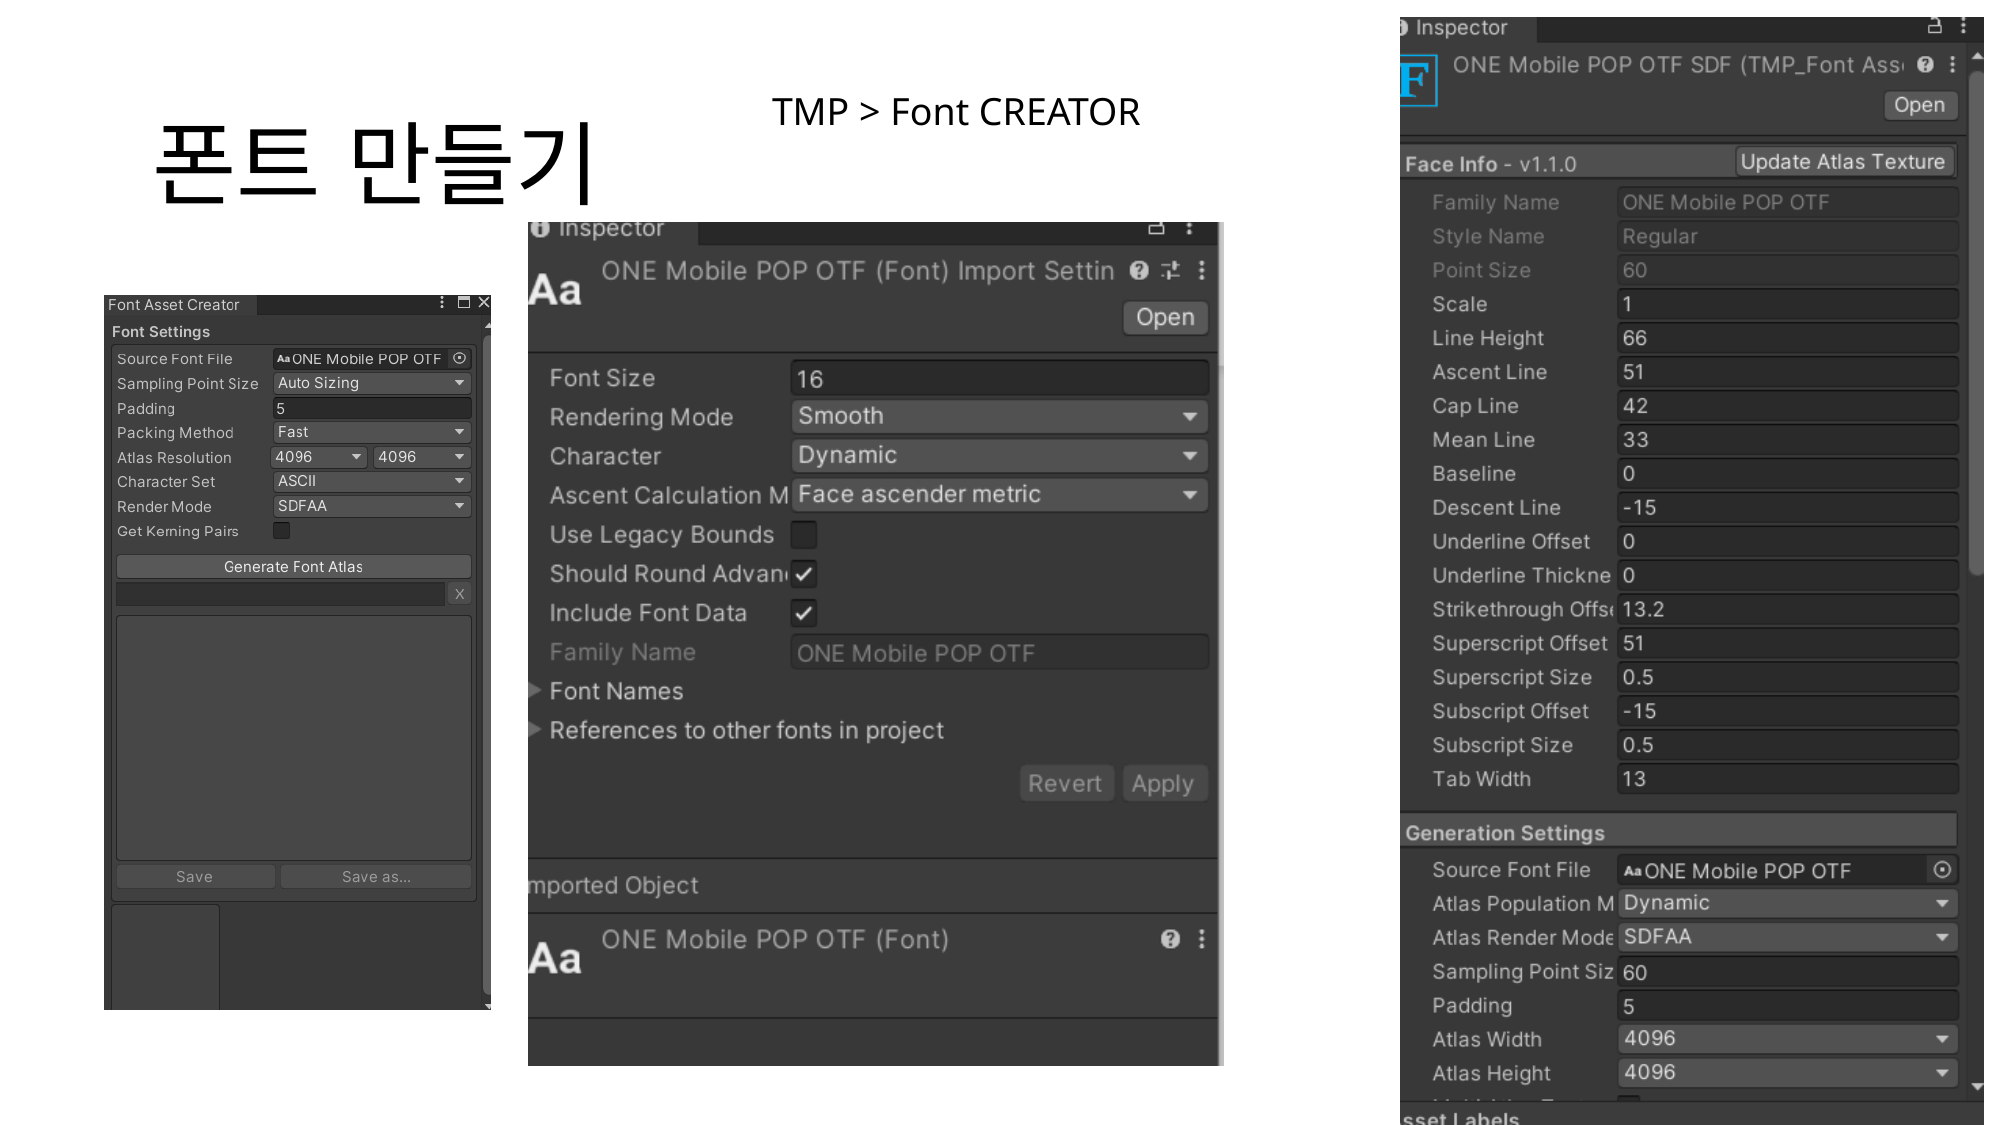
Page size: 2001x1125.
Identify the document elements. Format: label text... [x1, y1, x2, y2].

title 폰트 만들기 [137, 59, 1400, 278]
picture [1400, 57, 1436, 104]
text_box TMP > Font CREATOR [757, 80, 1156, 141]
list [104, 295, 491, 1010]
picture [528, 222, 1224, 1066]
picture [1400, 17, 1984, 1125]
